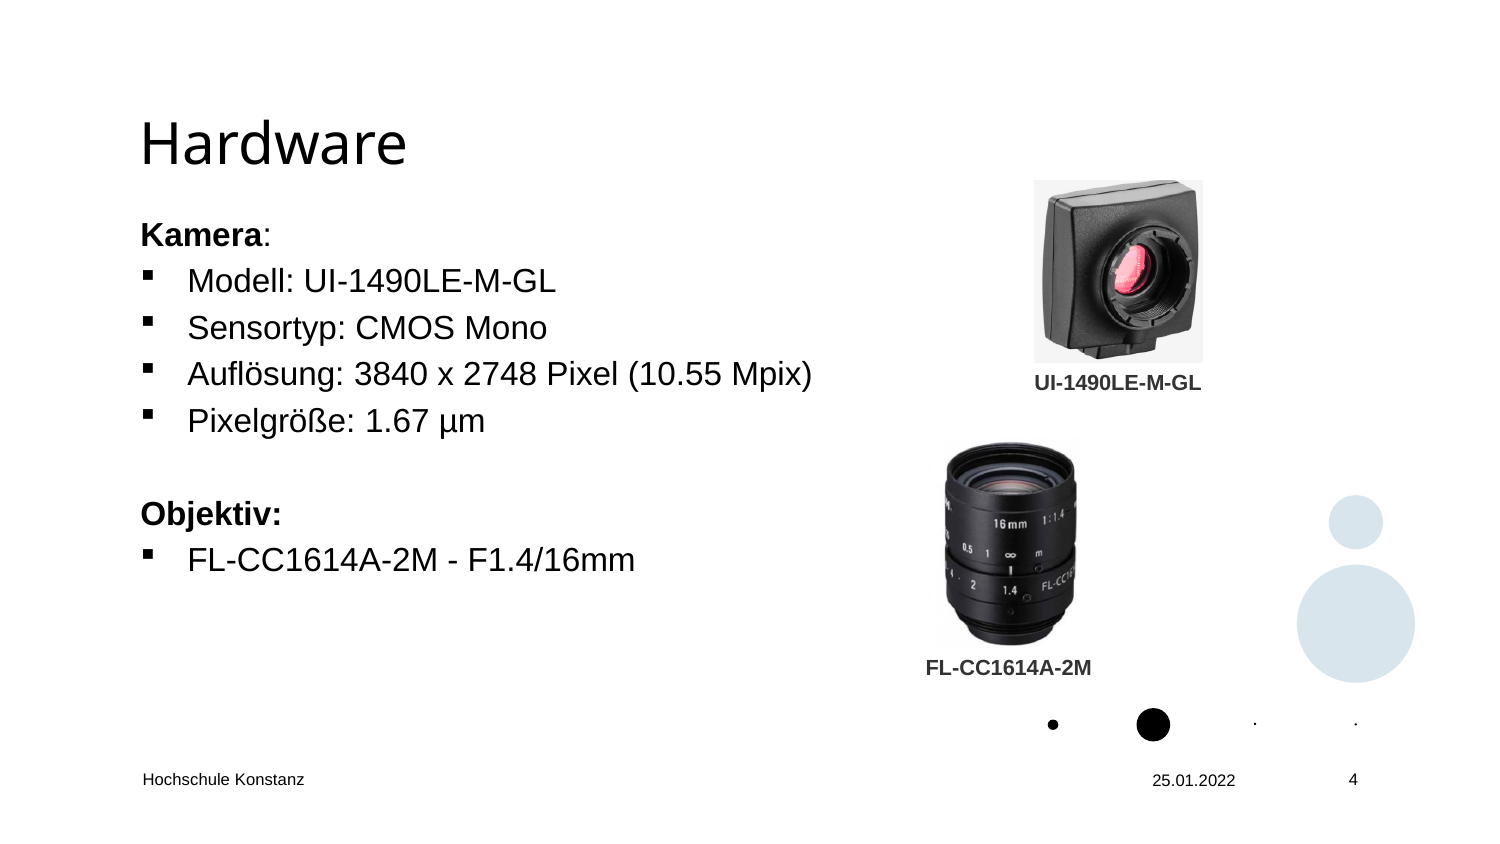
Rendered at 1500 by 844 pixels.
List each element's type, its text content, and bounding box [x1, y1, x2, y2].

list Hardware [124, 98, 1356, 170]
list Kamera: Modell: UI-1490LE-M-GL Sensortyp: CMOS Mono Auflösung: 3840 x 2748 Pixel (10.55 Mpix) Pixelgröße: 1.67 µm Objektiv: FL-CC1614A-2M - F1.4/16mm [125, 205, 1287, 725]
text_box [997, 179, 1239, 399]
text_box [887, 437, 1130, 686]
